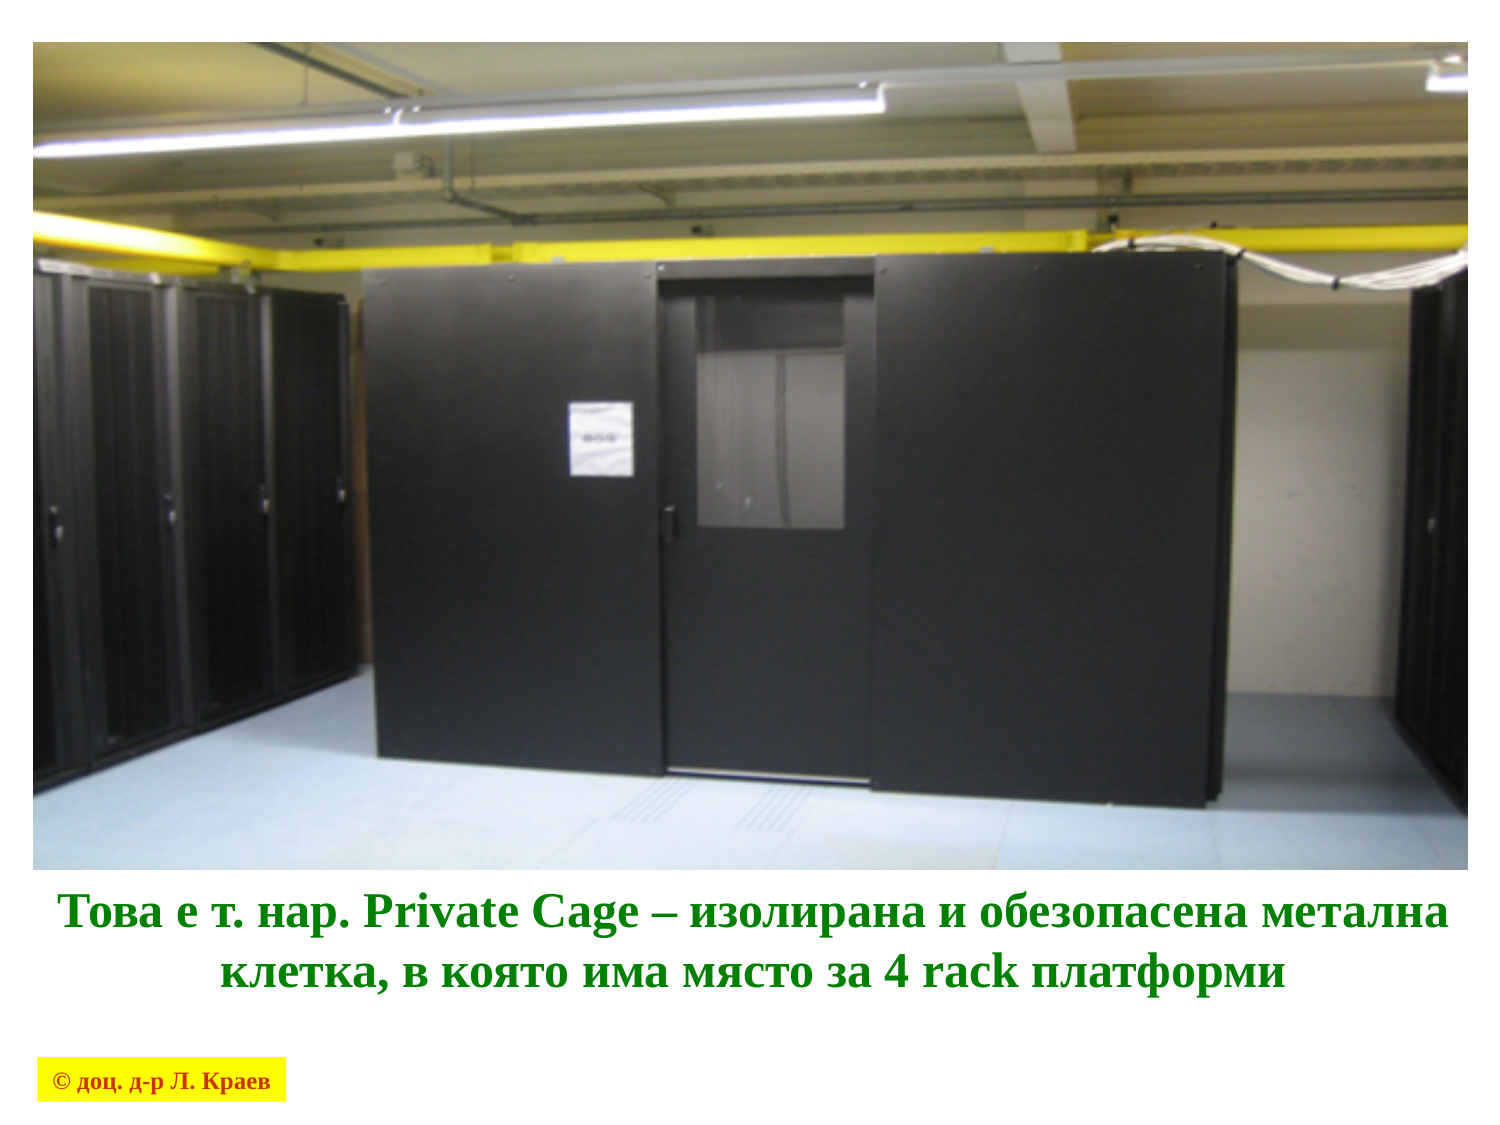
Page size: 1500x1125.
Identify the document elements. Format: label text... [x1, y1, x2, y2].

picture [33, 42, 1469, 870]
text_box © доц. д-р Л. Краев [37, 1057, 287, 1102]
text_box Това е т. нар. Private Cage – изолирана и обезопасена метална клетка, в която има място за 4 rack платформи [42, 878, 1465, 1005]
